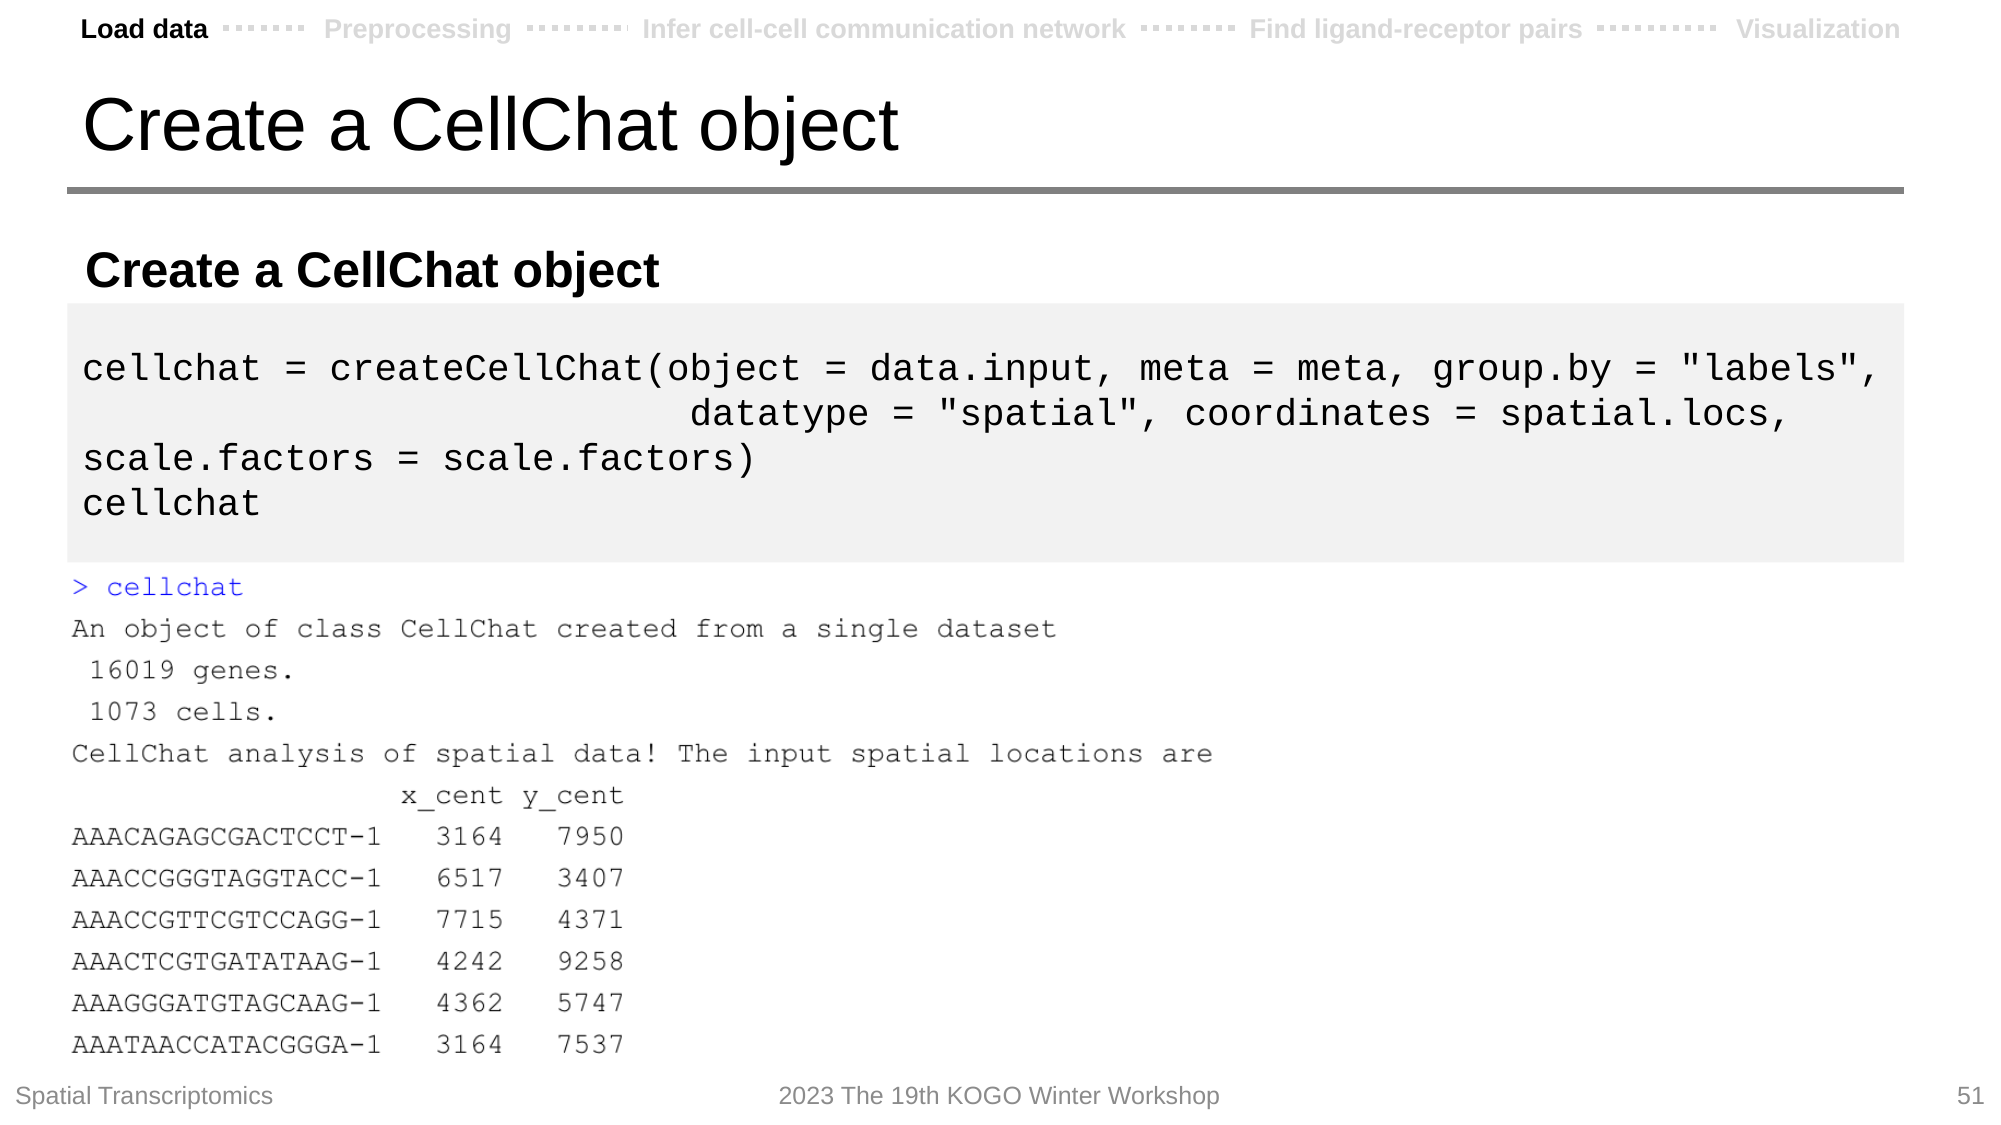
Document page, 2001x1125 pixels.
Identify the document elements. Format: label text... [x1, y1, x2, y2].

title Create a CellChat object [67, 61, 2000, 191]
slide_number Spatial Transcriptomics [0, 1065, 450, 1125]
slide_number 51 [1917, 1065, 2000, 1125]
footer 2023 The 19th KOGO Winter Workshop [662, 1065, 1338, 1125]
picture [67, 571, 1229, 1066]
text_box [64, 4, 1918, 53]
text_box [67, 229, 1905, 563]
